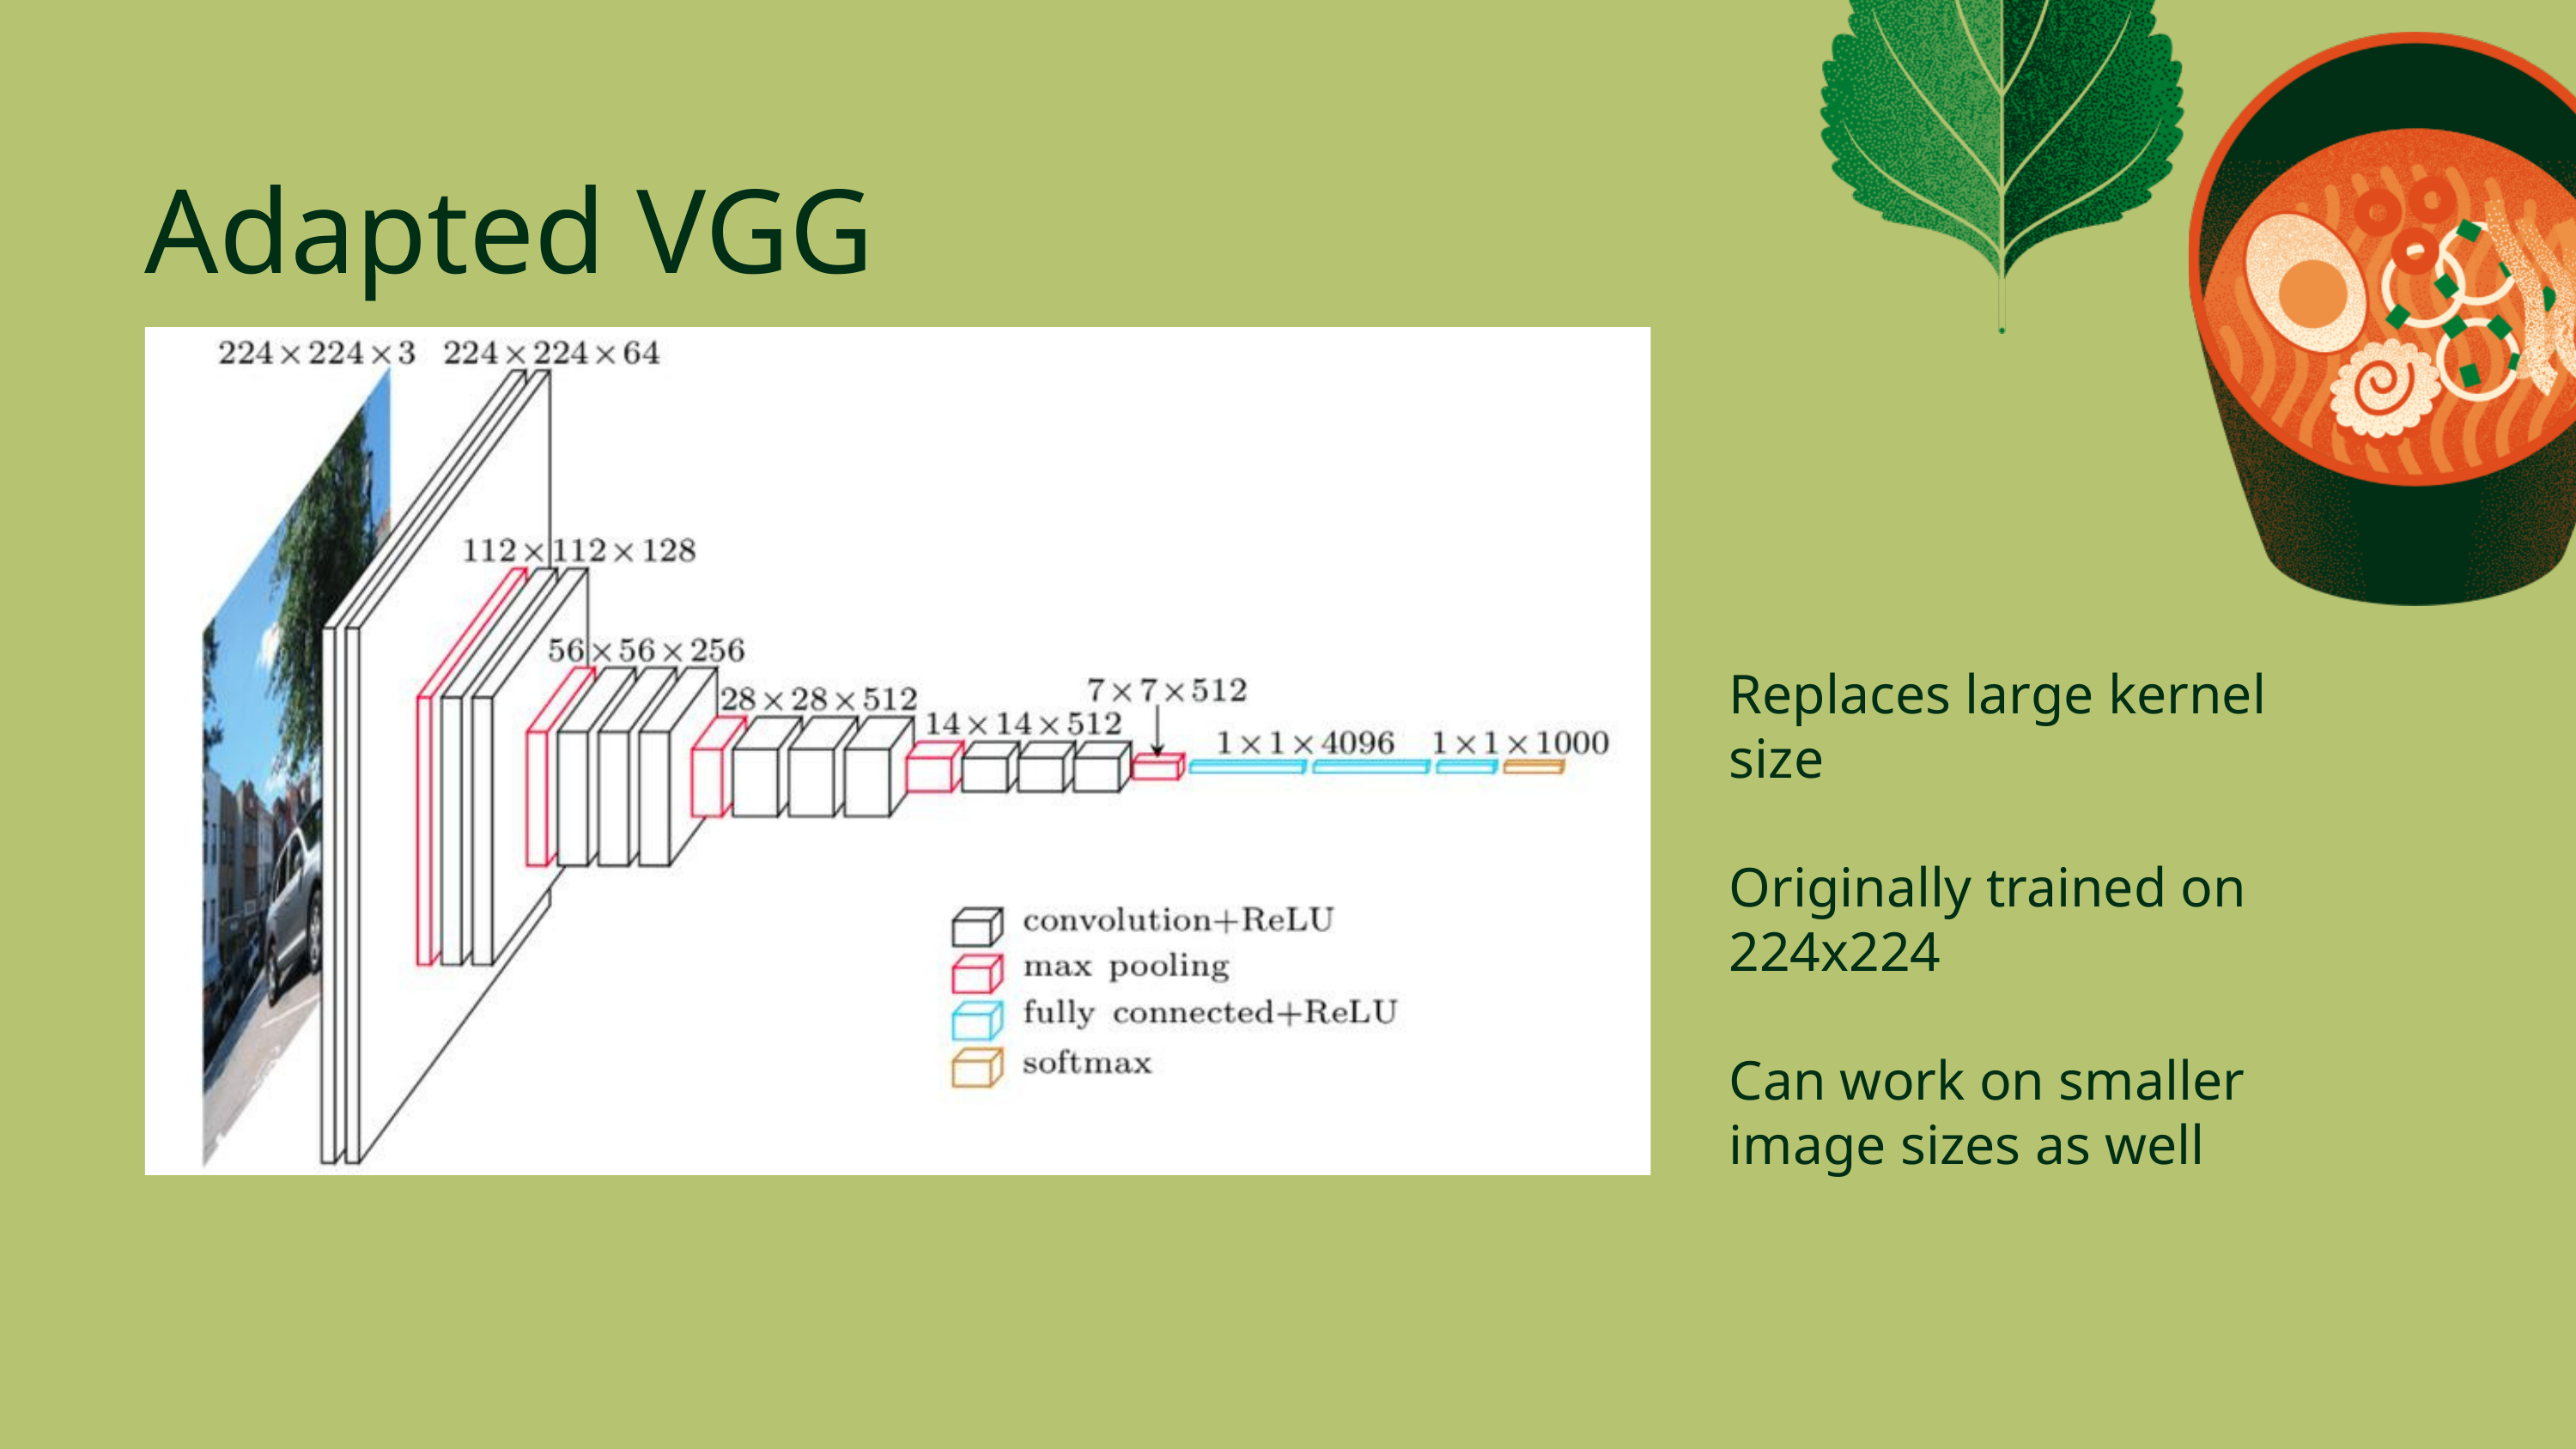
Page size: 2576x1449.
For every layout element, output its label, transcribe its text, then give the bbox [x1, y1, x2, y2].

text_box Adapted VGG [144, 156, 1816, 297]
text_box [1816, 0, 2189, 334]
text_box [144, 327, 1651, 1175]
text_box [2188, 32, 2576, 606]
text_box Replaces large kernel size Originally trained on 224x224 Can work on smaller image sizes as well [1728, 659, 2362, 1175]
